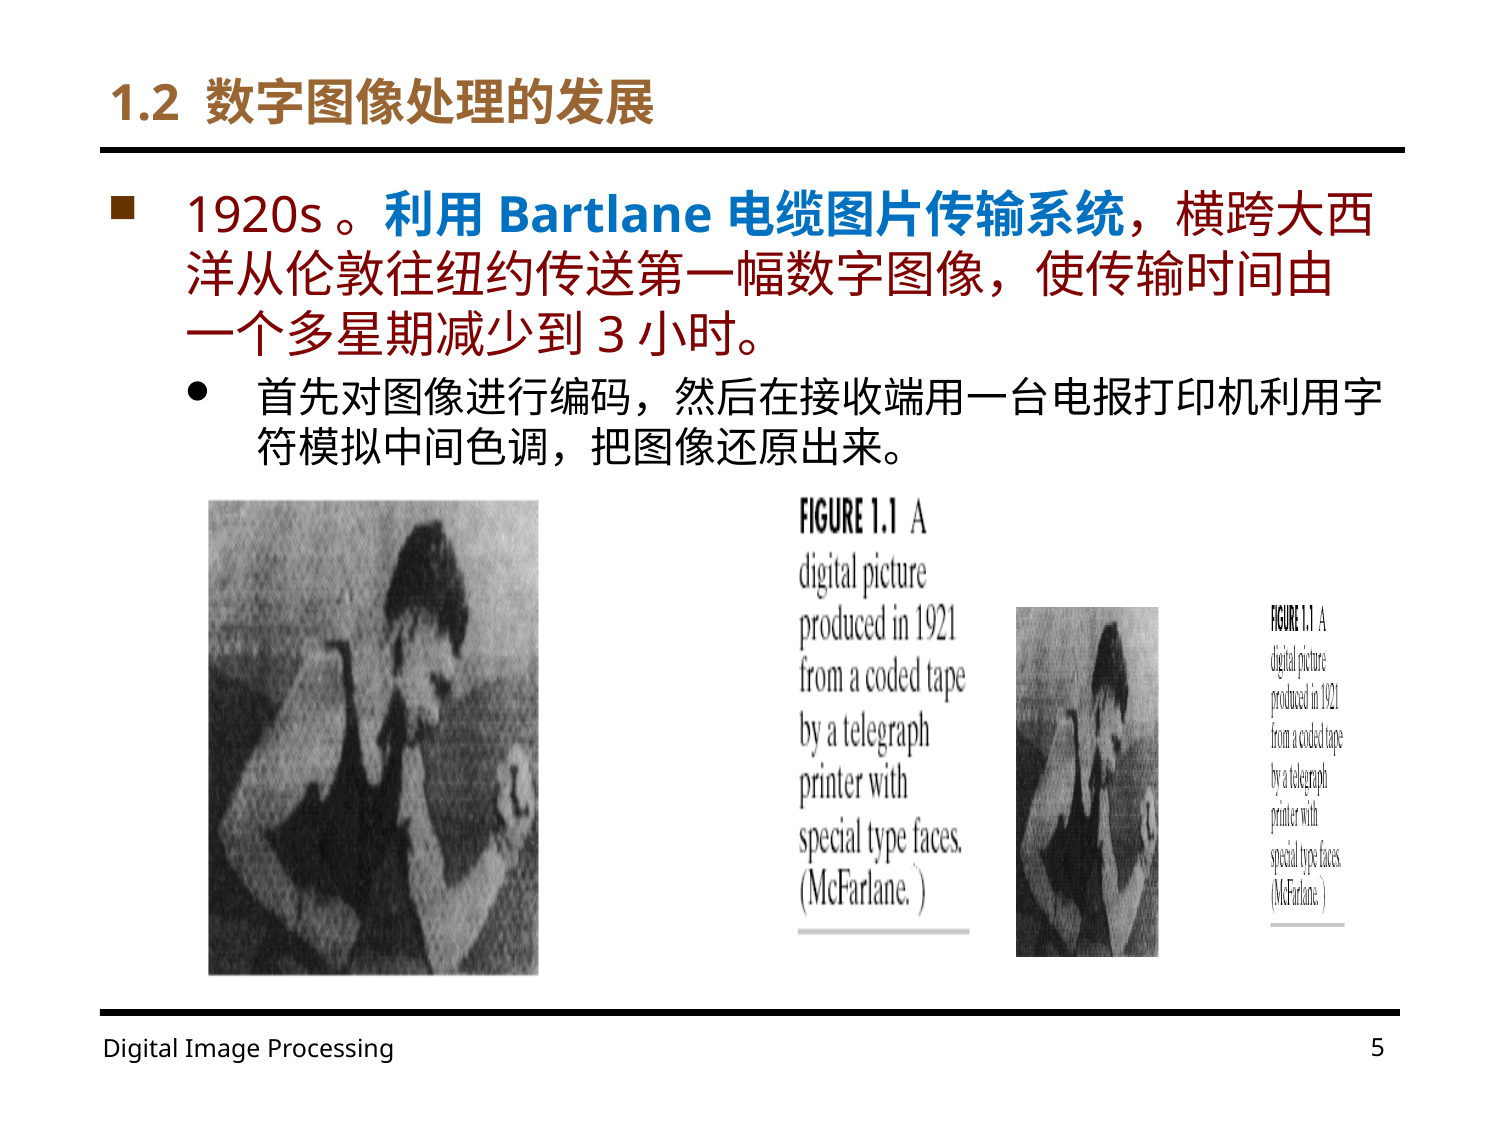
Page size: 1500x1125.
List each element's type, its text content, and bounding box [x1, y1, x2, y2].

list 1920s。利用Bartlane电缆图片传输系统，横跨大西洋从伦敦往纽约传送第一幅数字图像，使传输时间由一个多星期减少到3小时。 首先对图像进行编码，然后在接收端用一台电报打印机利用字符模拟中间色调，把图像还原出来。 [92, 174, 1400, 988]
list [1012, 587, 1352, 974]
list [199, 474, 988, 998]
title 1.2 数字图像处理的发展 [94, 50, 1407, 138]
slide_number 5 [1074, 1024, 1401, 1103]
slide_number Digital Image Processing [87, 1024, 488, 1104]
